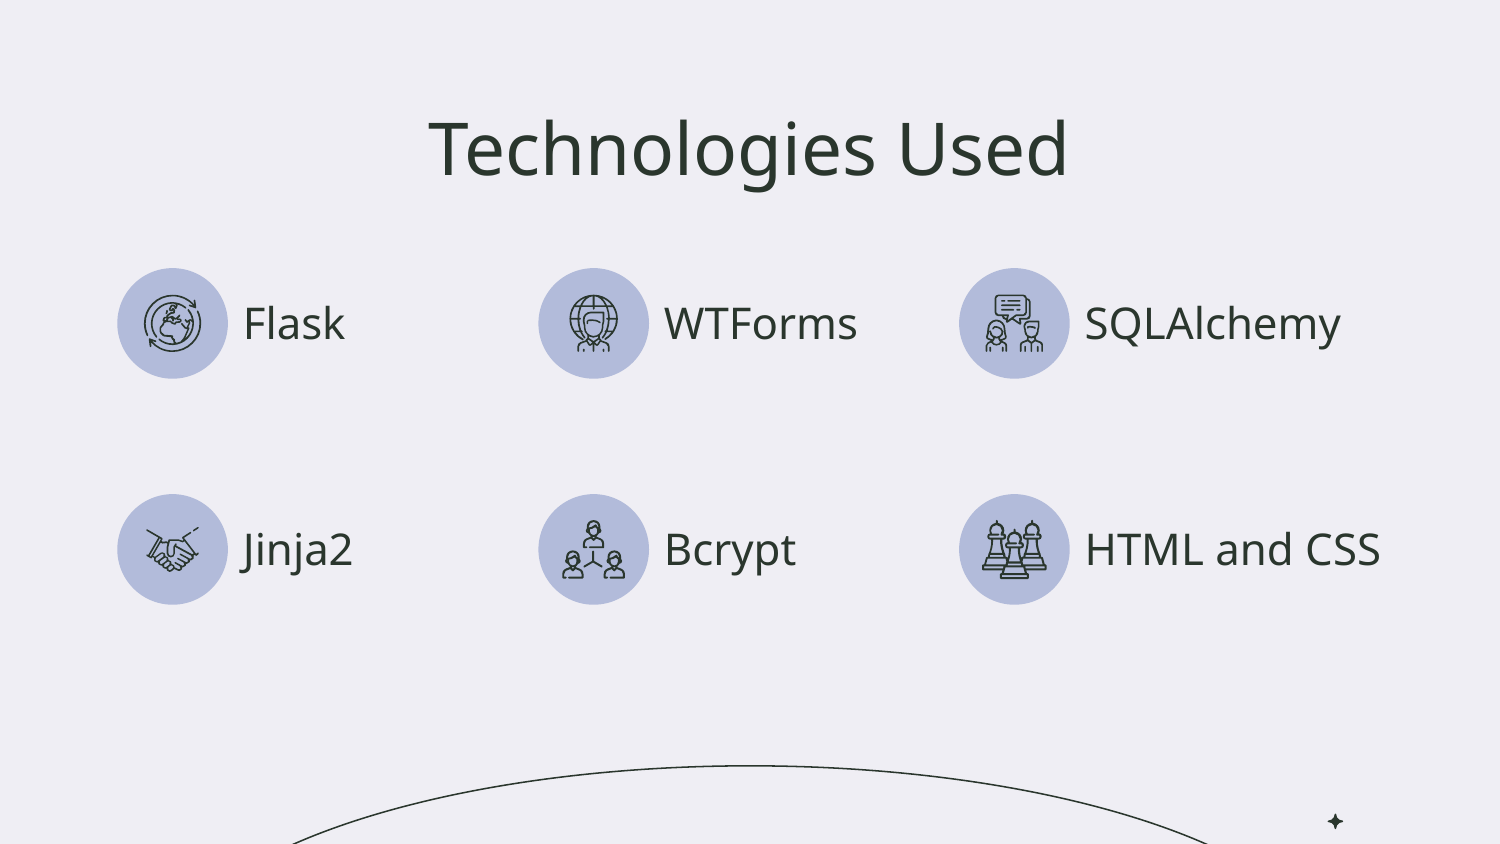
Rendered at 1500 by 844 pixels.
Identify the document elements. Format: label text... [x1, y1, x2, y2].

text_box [985, 294, 1044, 353]
subtitle SQLAlchemy [1069, 283, 1383, 364]
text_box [561, 519, 626, 579]
title Technologies Used [118, 87, 1382, 182]
text_box [959, 268, 1070, 379]
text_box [143, 294, 202, 353]
text_box [538, 268, 650, 379]
subtitle Flask [227, 283, 541, 364]
text_box [117, 268, 228, 379]
subtitle WTForms [648, 283, 962, 364]
subtitle Jinja2 [227, 509, 541, 590]
text_box [538, 494, 650, 605]
text_box [959, 494, 1070, 605]
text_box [145, 526, 200, 573]
subtitle Bcrypt [648, 509, 962, 590]
text_box [982, 519, 1047, 580]
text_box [569, 294, 619, 353]
subtitle HTML and CSS [1069, 509, 1411, 590]
text_box [117, 494, 228, 605]
